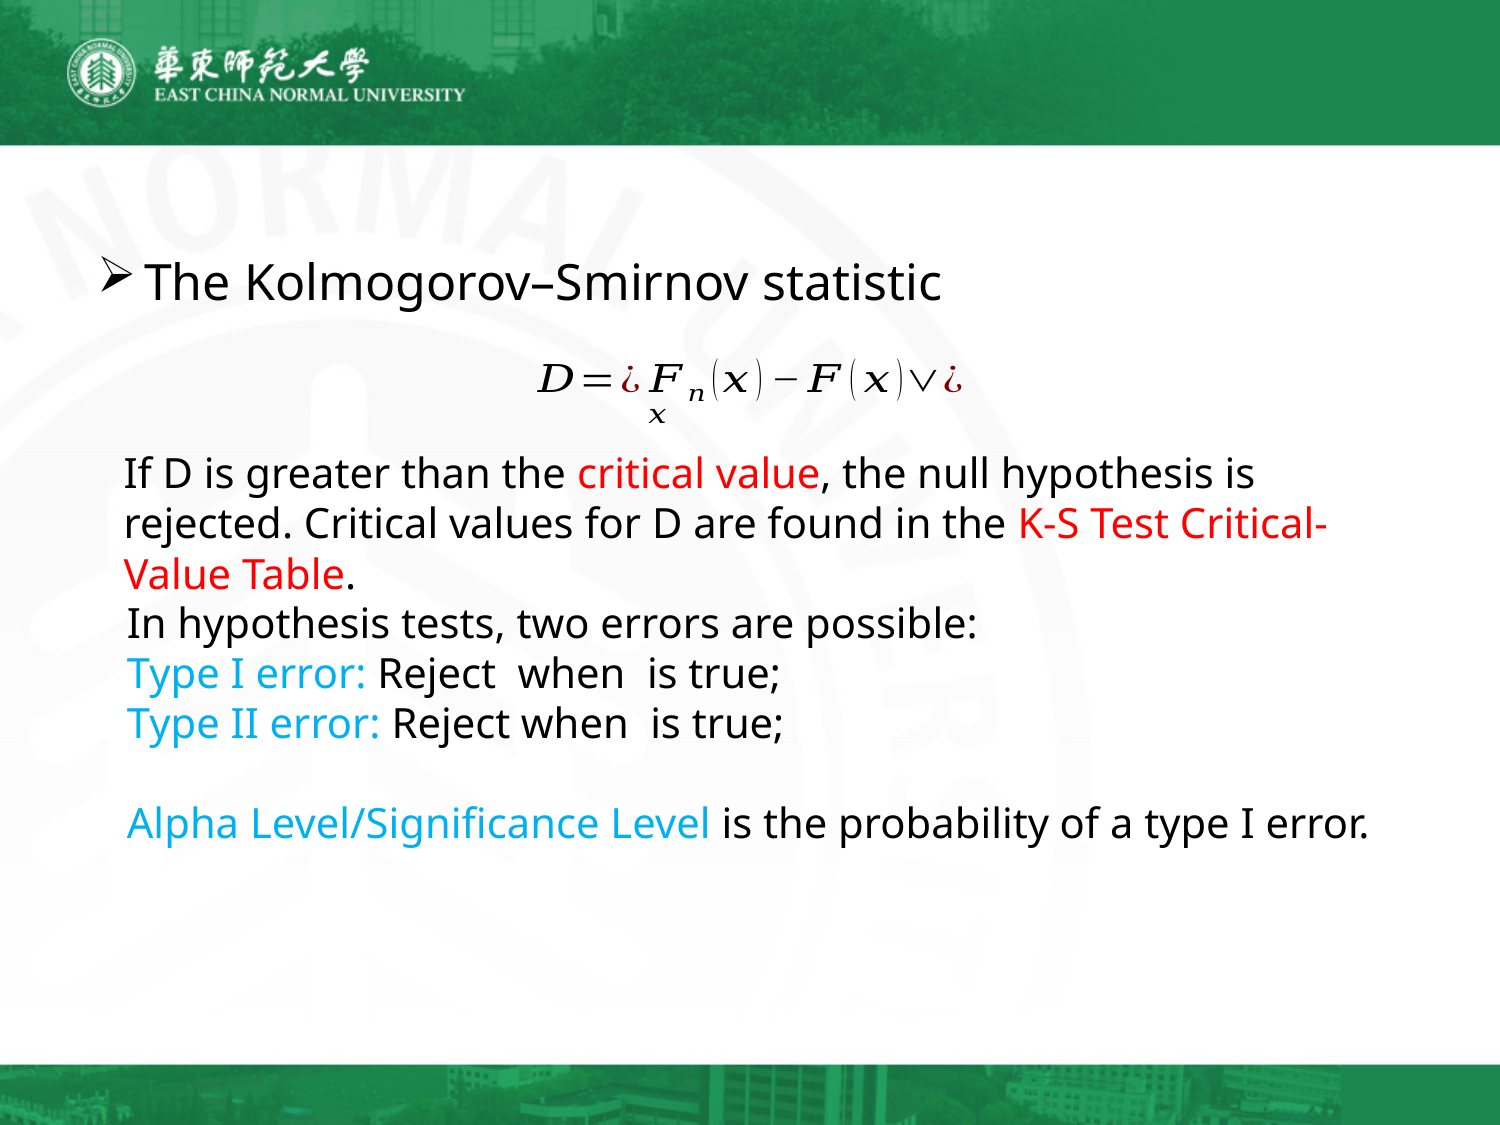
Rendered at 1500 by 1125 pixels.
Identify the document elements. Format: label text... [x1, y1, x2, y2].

picture [0, 0, 1500, 1125]
text_box The Kolmogorov–Smirnov statistic [82, 243, 971, 319]
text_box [534, 356, 965, 431]
text_box If D is greater than the critical value, the null hypothesis is rejected. Critical values for D are found in the K-S Test Critical-Value Table. [108, 439, 1387, 605]
